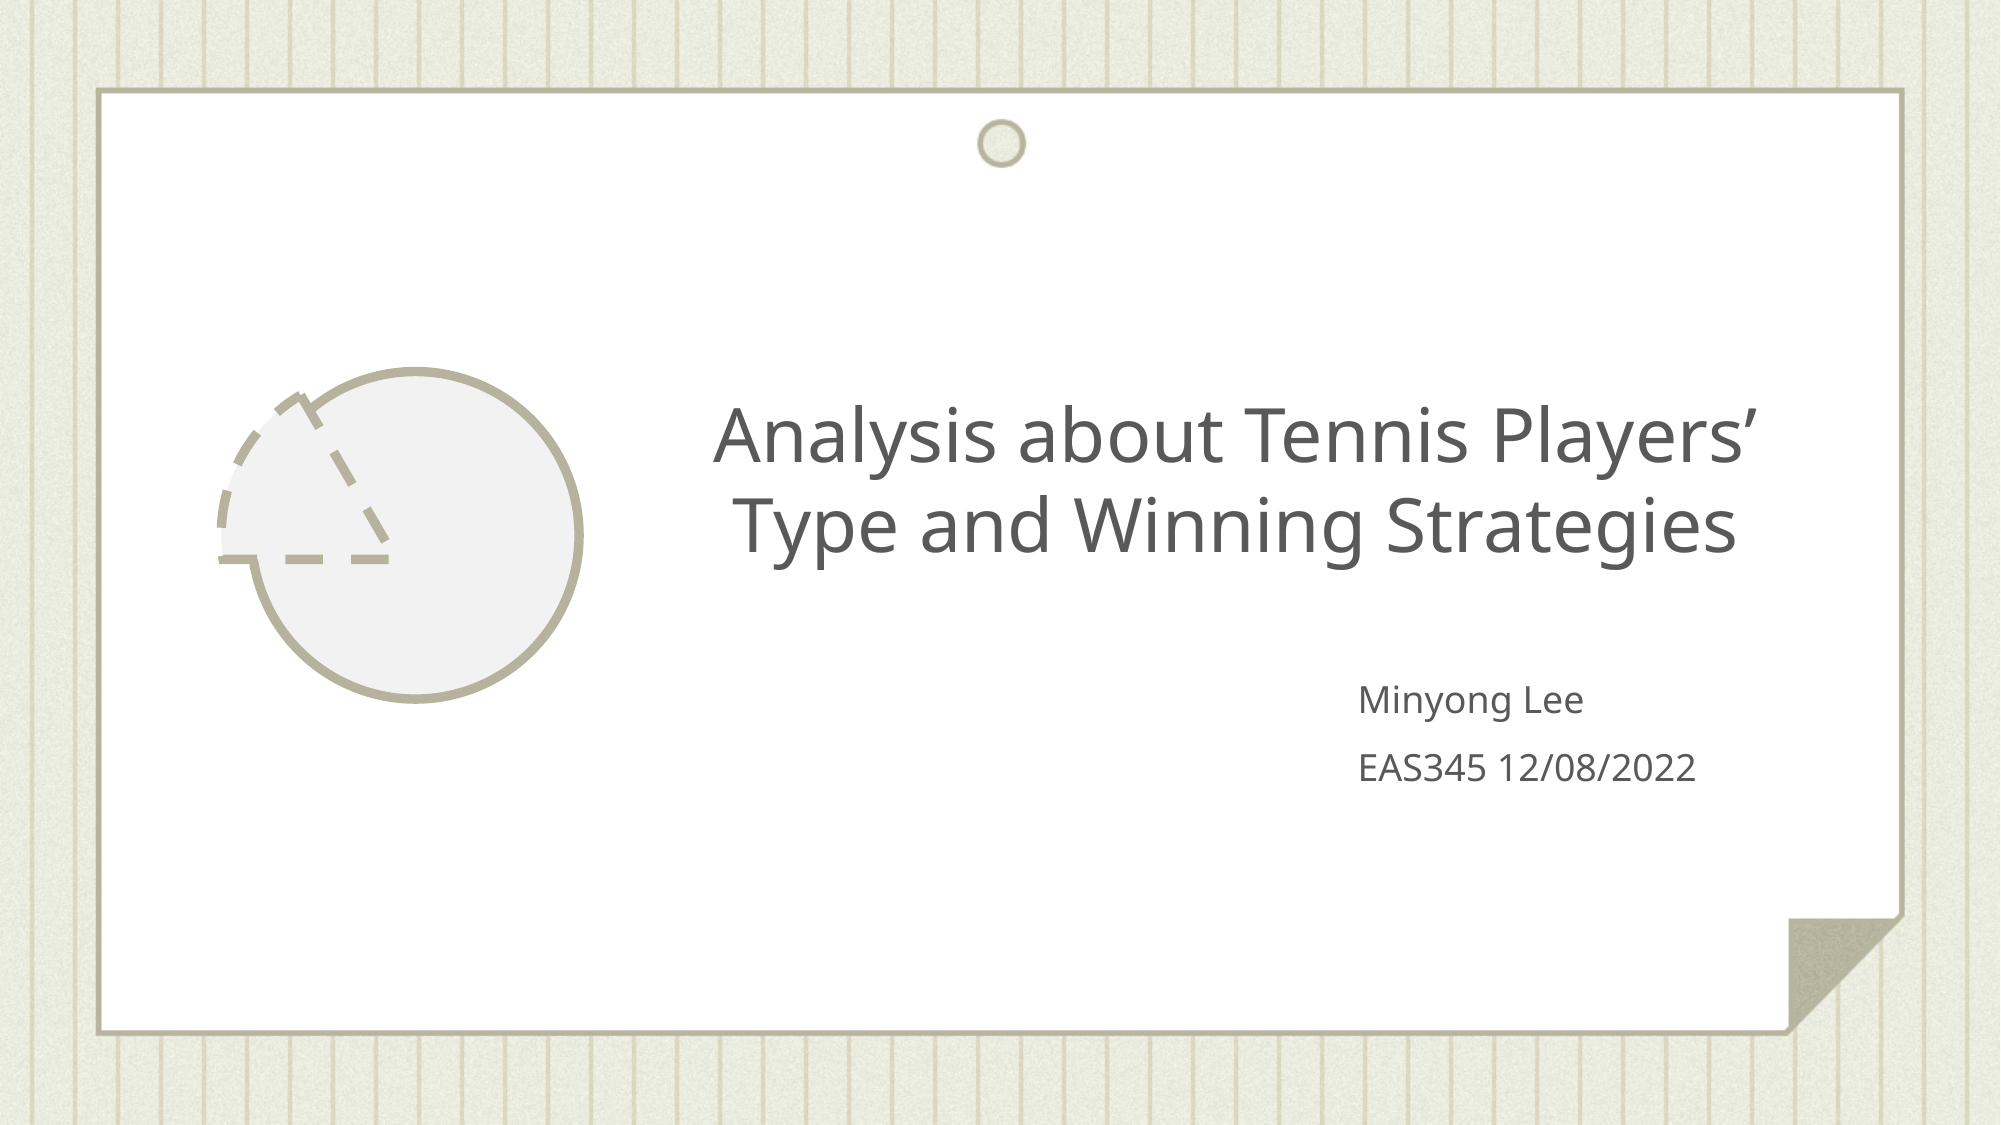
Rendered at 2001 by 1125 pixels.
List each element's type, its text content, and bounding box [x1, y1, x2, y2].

text_box [220, 394, 398, 561]
text_box Analysis about Tennis Players’ Type and Winning Strategies [619, 380, 1853, 576]
text_box Minyong Lee EAS345 12/08/2022 [1343, 646, 1996, 796]
text_box [252, 370, 581, 701]
picture [0, 0, 2001, 1125]
